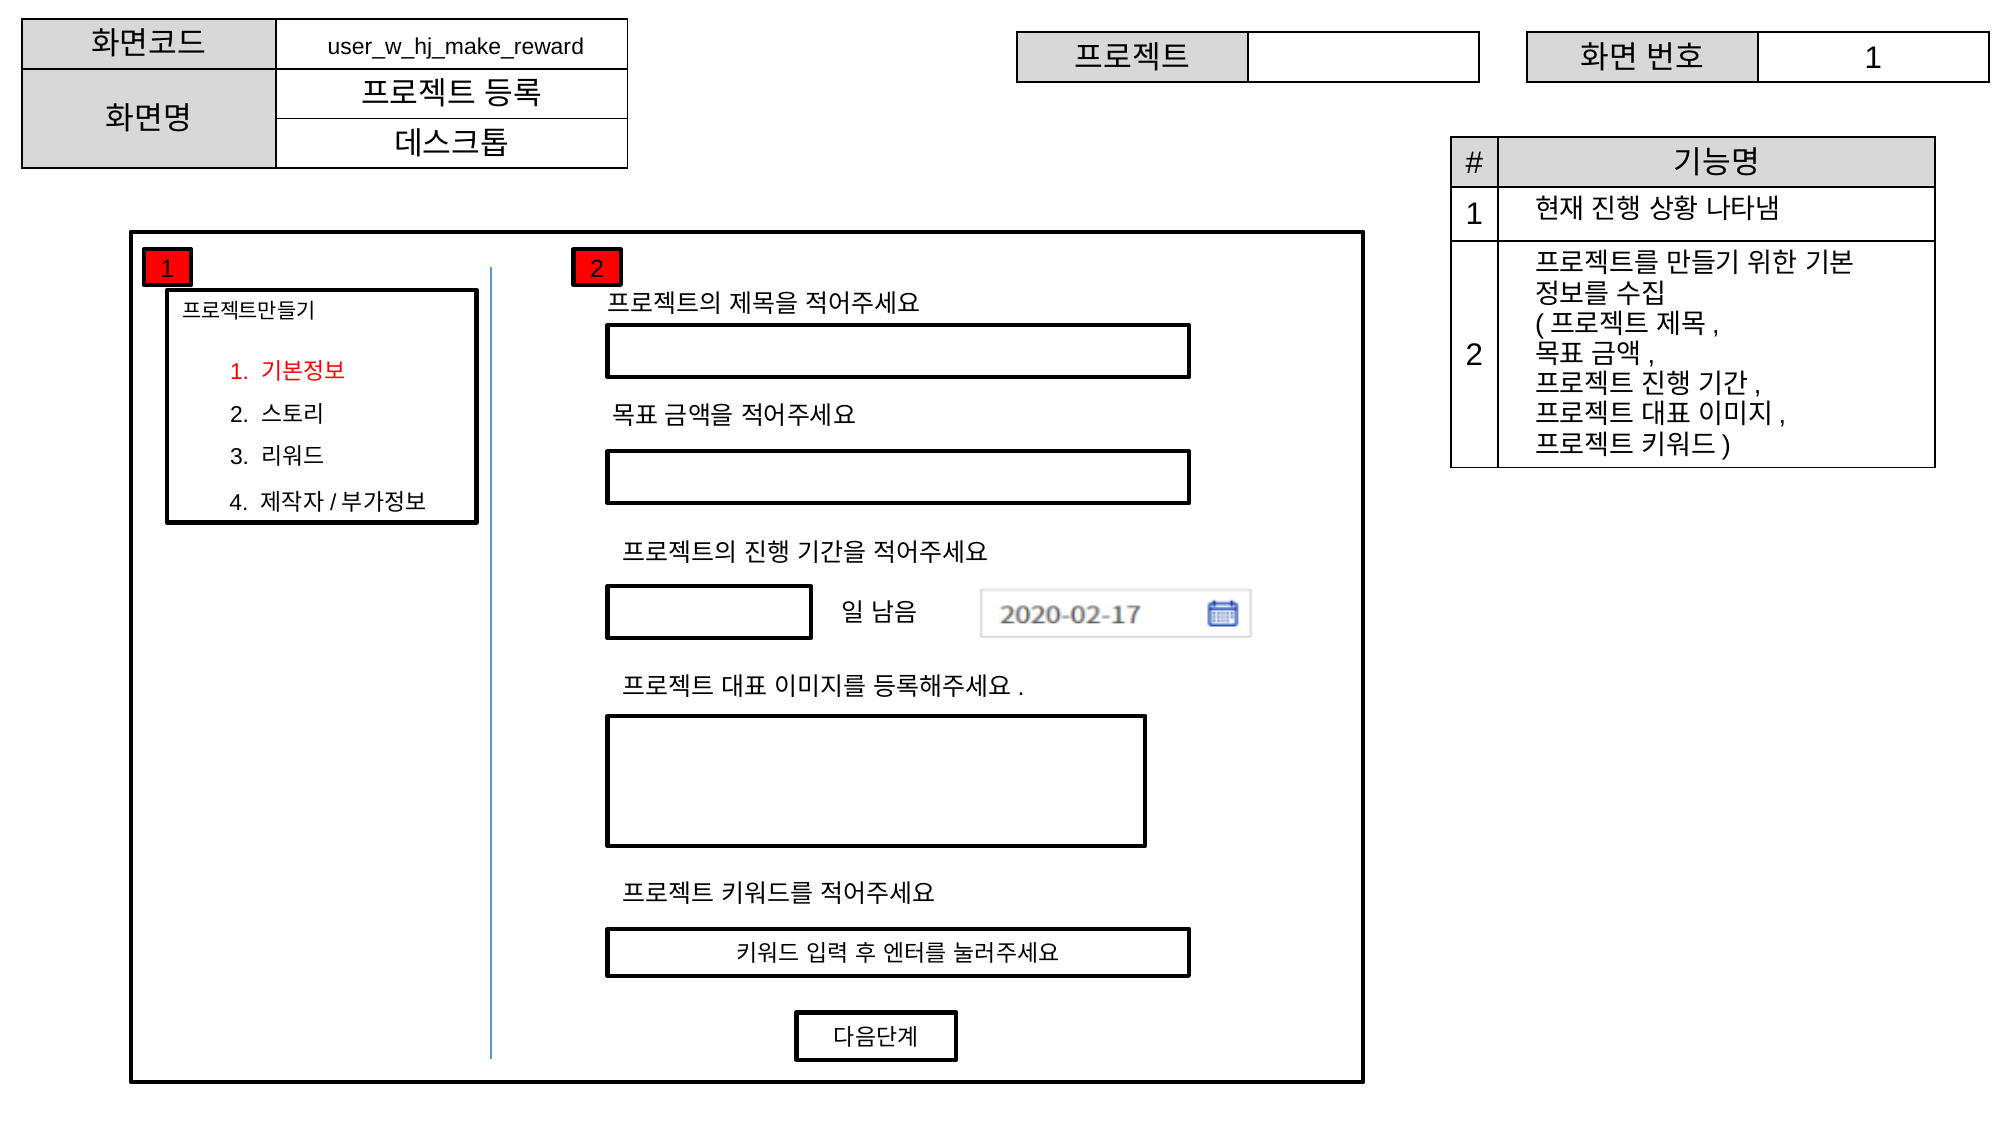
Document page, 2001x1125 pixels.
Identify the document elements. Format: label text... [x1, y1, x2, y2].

table_header # [1452, 138, 1497, 186]
table_cell 데스크톱 [277, 119, 627, 167]
table_cell 1 [1452, 188, 1497, 240]
table_header 기능명 [1499, 138, 1934, 186]
table_header 1 [1759, 33, 1988, 81]
text_box [130, 231, 1364, 1083]
table_header [1249, 33, 1478, 81]
table_cell 프로젝트 등록 [277, 70, 627, 118]
table_header 프로젝트 [1018, 33, 1247, 81]
table_cell 2 [1452, 242, 1497, 467]
picture [970, 585, 1262, 646]
table_header 화면코드 [23, 20, 275, 68]
table_cell 프로젝트를 만들기 위한 기본 정보를 수집 (프로젝트 제목, 목표 금액, 프로젝트 진행 기간, 프로젝트 대표 이미지, 프로젝트 키워드) [1499, 242, 1934, 467]
table_header 화면 번호 [1528, 33, 1757, 81]
table_cell 현재 진행 상황 나타냄 [1499, 188, 1934, 240]
table_cell 화면명 [23, 70, 275, 167]
table_header user_w_hj_make_reward [277, 20, 627, 68]
